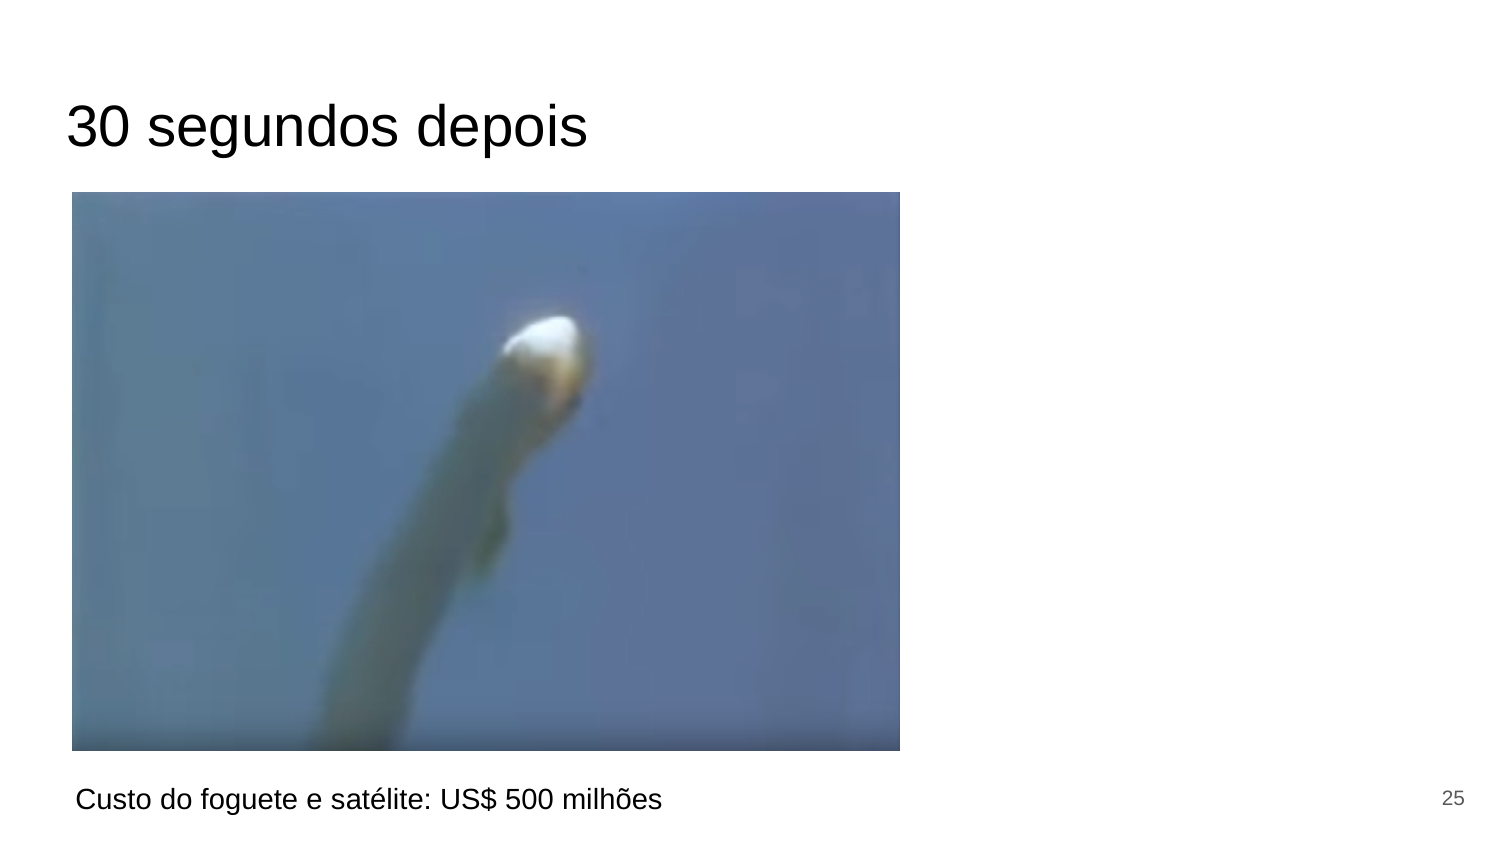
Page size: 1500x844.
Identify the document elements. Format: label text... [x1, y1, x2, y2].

picture [71, 192, 900, 752]
text_box Custo do foguete e satélite: US$ 500 milhões [60, 764, 682, 844]
title 30 segundos depois [51, 72, 1449, 167]
slide_number 25 [1389, 764, 1480, 830]
